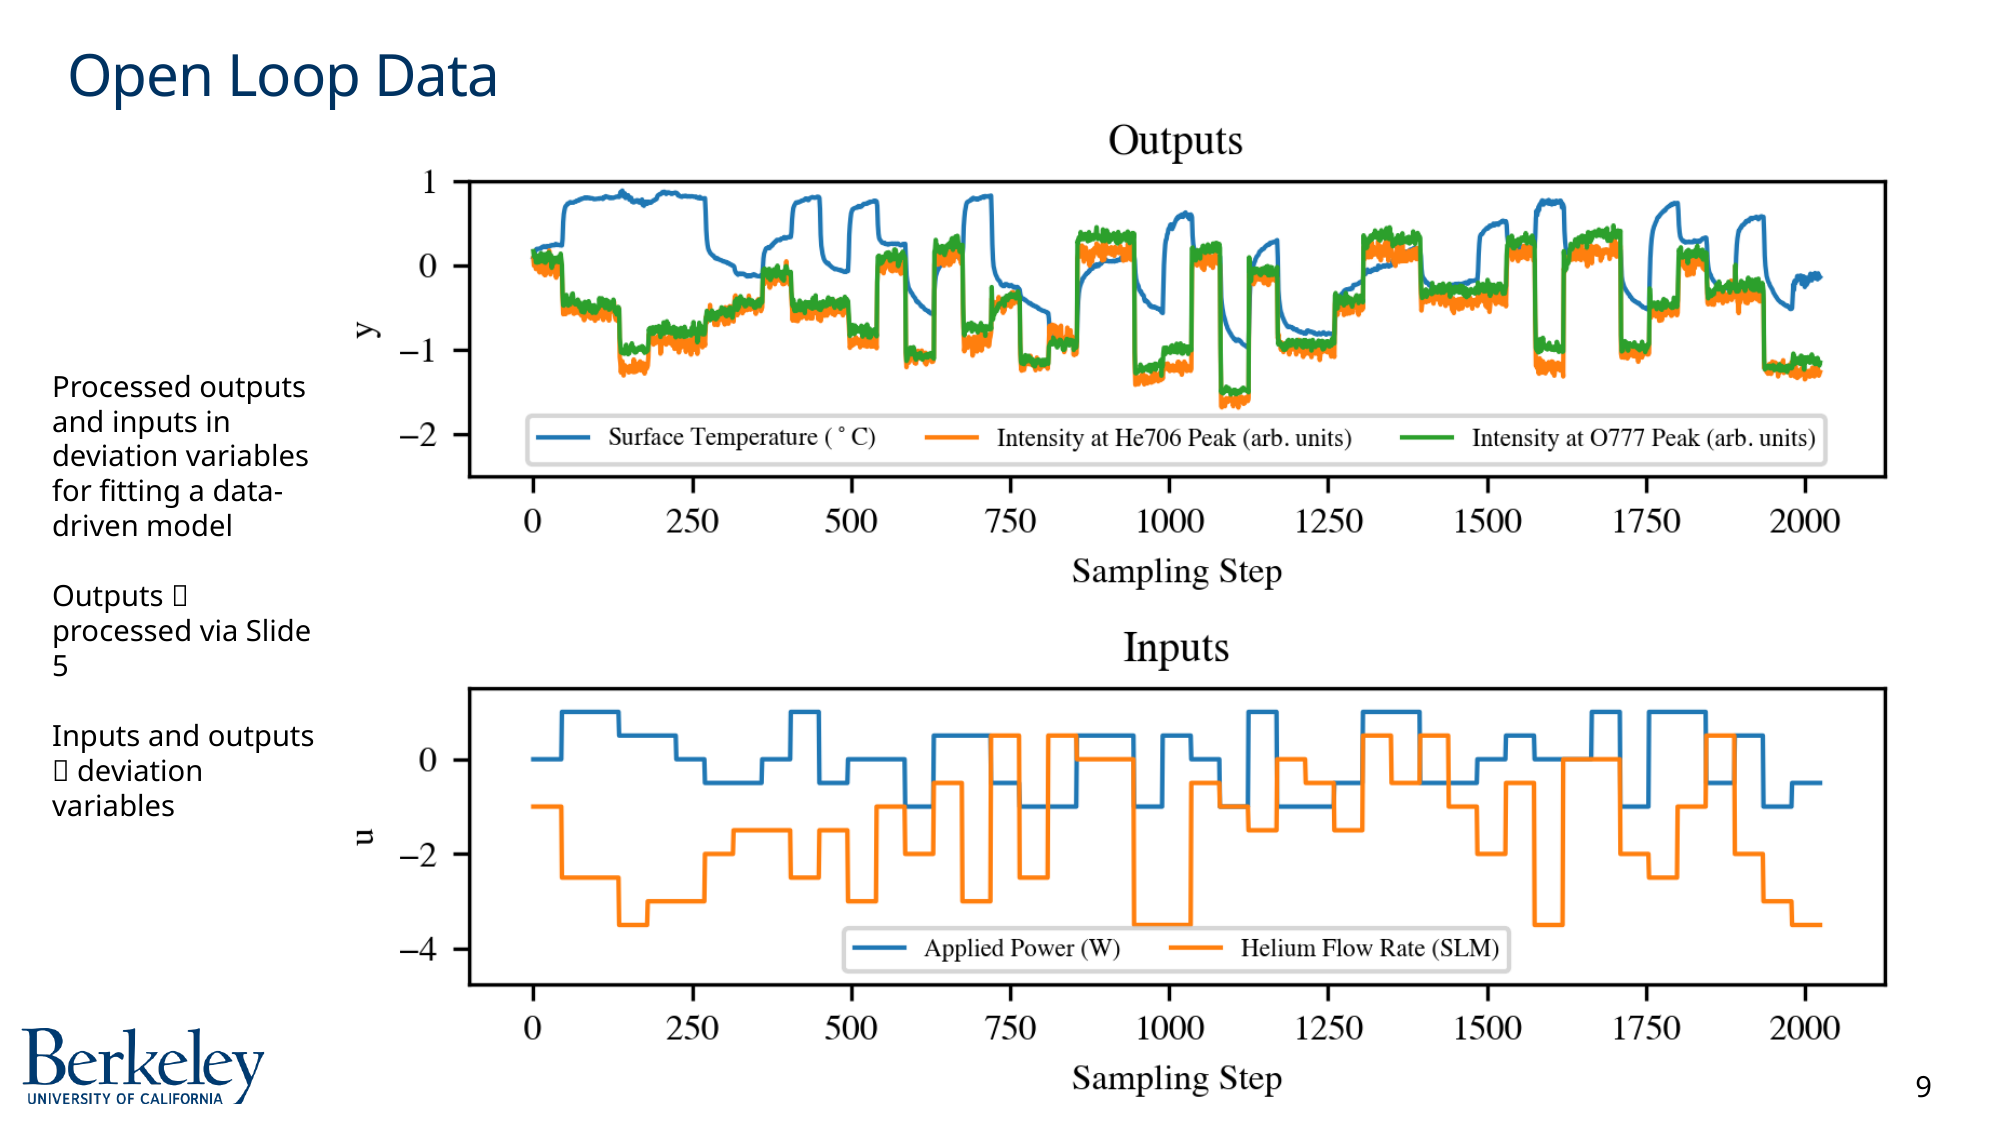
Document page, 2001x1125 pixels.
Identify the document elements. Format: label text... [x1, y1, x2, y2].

picture [345, 111, 1900, 1104]
title Open Loop Data [52, 34, 1947, 112]
text_box Processed outputs and inputs in deviation variables for fitting a data-driven model Outputs  processed via Slide 5 Inputs and outputs  deviation variables [37, 360, 340, 830]
